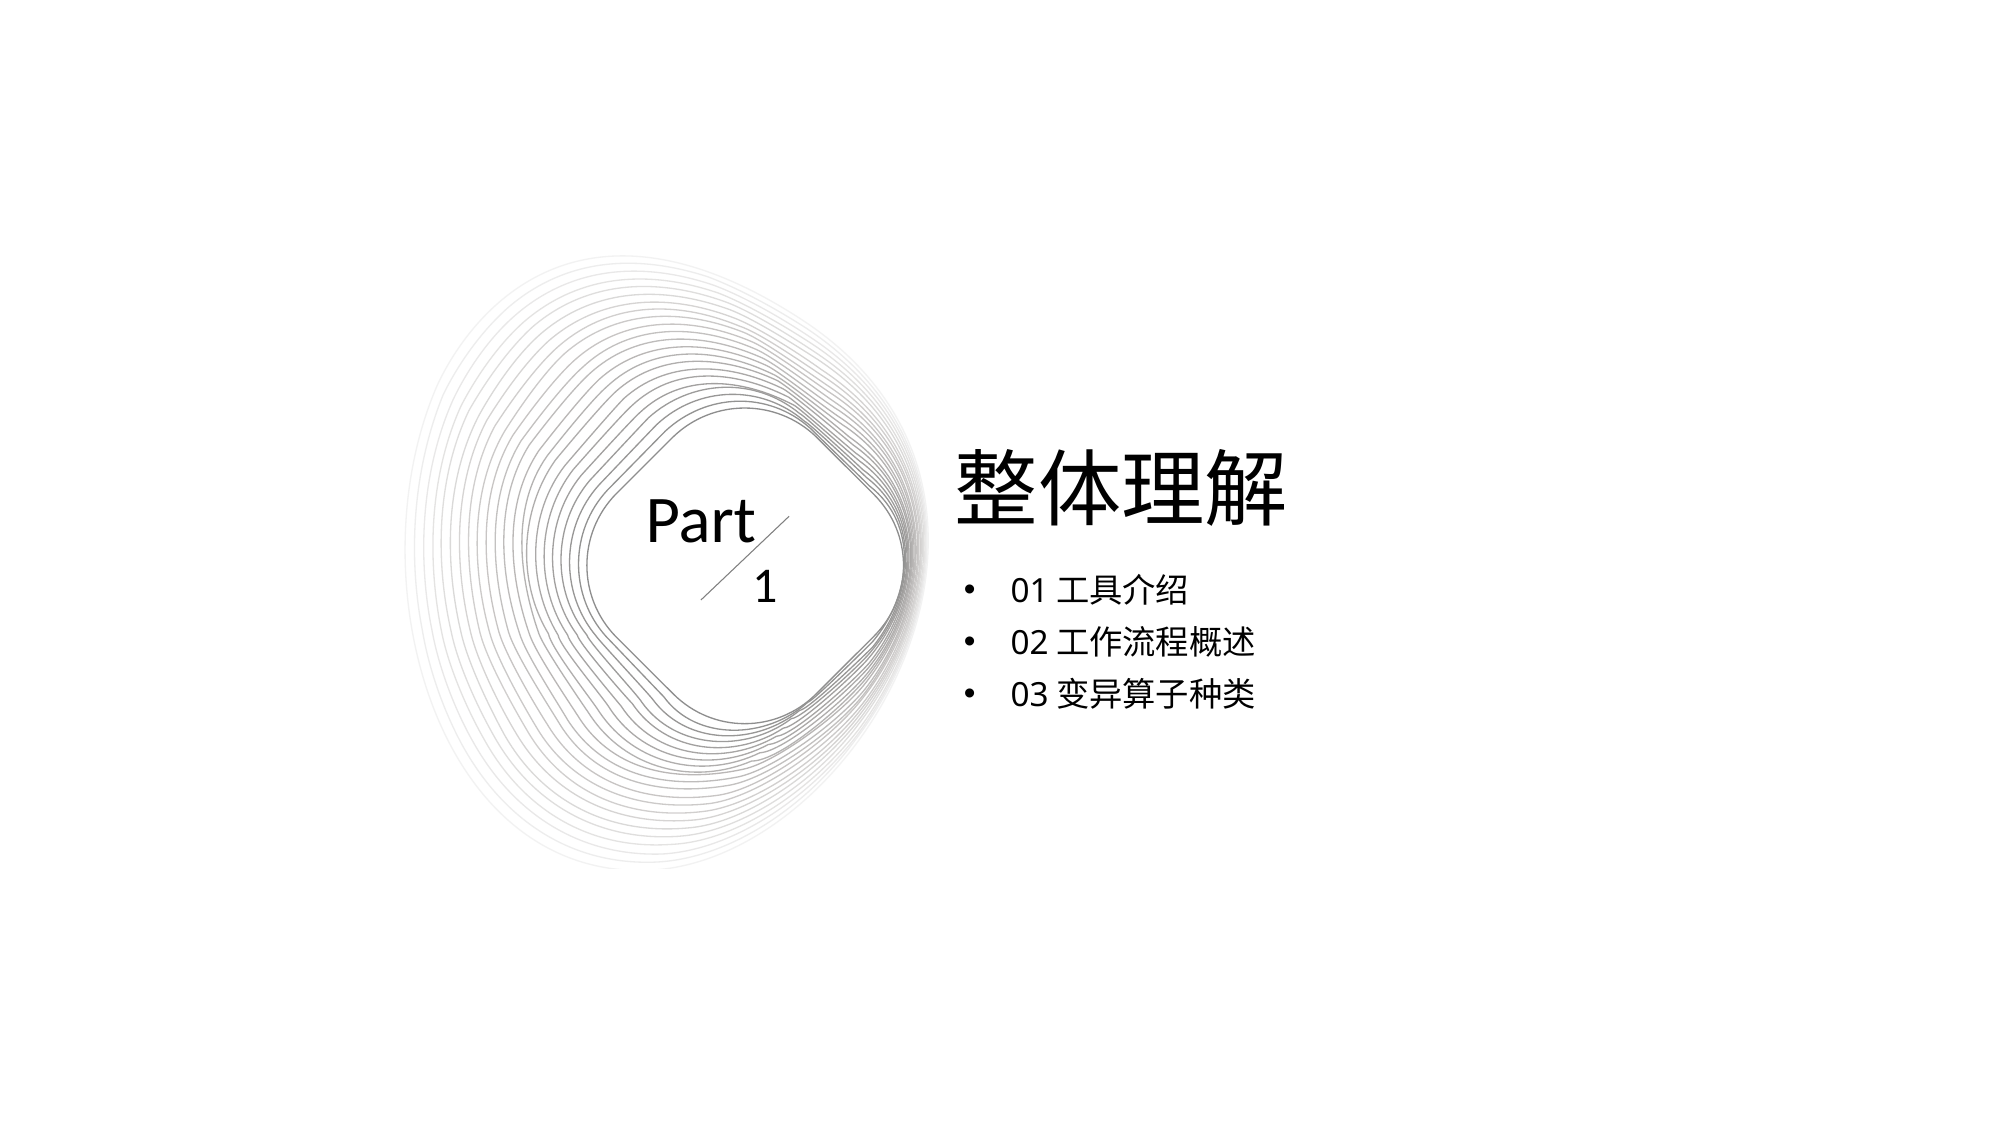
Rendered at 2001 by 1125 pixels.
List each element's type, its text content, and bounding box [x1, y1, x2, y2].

text_box 整体理解 [940, 429, 1303, 544]
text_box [700, 516, 790, 600]
text_box 01工具介绍 02工作流程概述 03变异算子种类 [948, 550, 1271, 721]
picture [402, 253, 930, 869]
